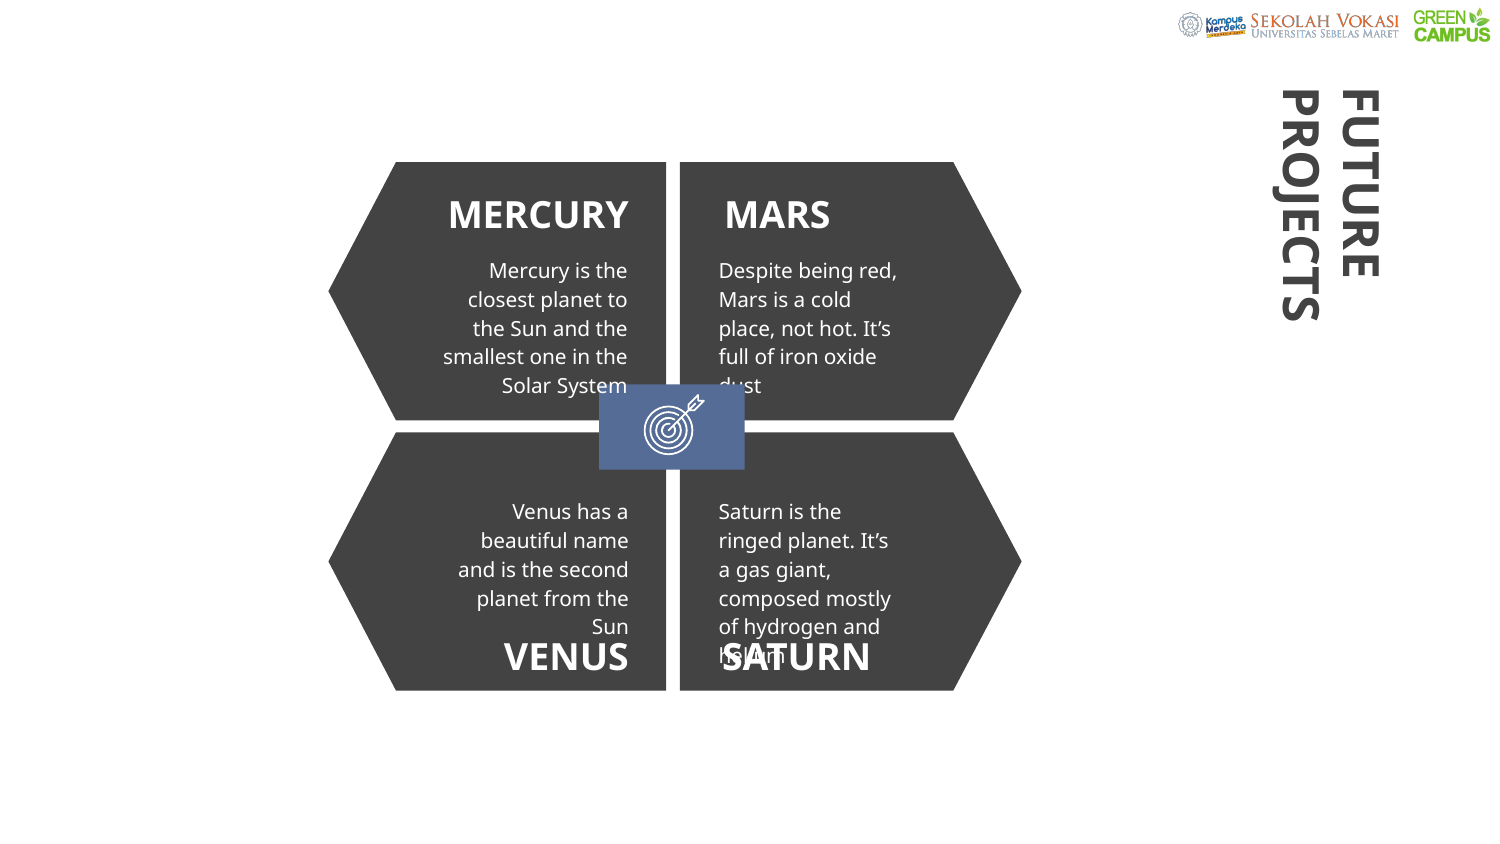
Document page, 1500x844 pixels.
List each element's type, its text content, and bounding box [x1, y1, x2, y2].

title FUTURE PROJECTS [1328, 71, 1409, 485]
title SATURN [707, 618, 913, 682]
subtitle Mercury is the closest planet to the Sun and the smallest one in the Solar System [425, 239, 643, 363]
picture [1173, 4, 1500, 47]
title VENUS [438, 618, 644, 682]
text_box [679, 162, 1022, 421]
title MERCURY [426, 175, 644, 239]
text_box [679, 432, 1022, 691]
subtitle Despite being red, Mars is a cold place, not hot. It’s full of iron oxide dust [703, 239, 921, 363]
title MARS [709, 175, 915, 239]
subtitle Saturn is the ringed planet. It’s a gas giant, composed mostly of hydrogen and helium [703, 480, 921, 604]
text_box [599, 384, 745, 470]
text_box [328, 432, 667, 691]
text_box [328, 162, 667, 421]
text_box [643, 394, 705, 456]
subtitle Venus has a beautiful name and is the second planet from the Sun [426, 480, 644, 604]
